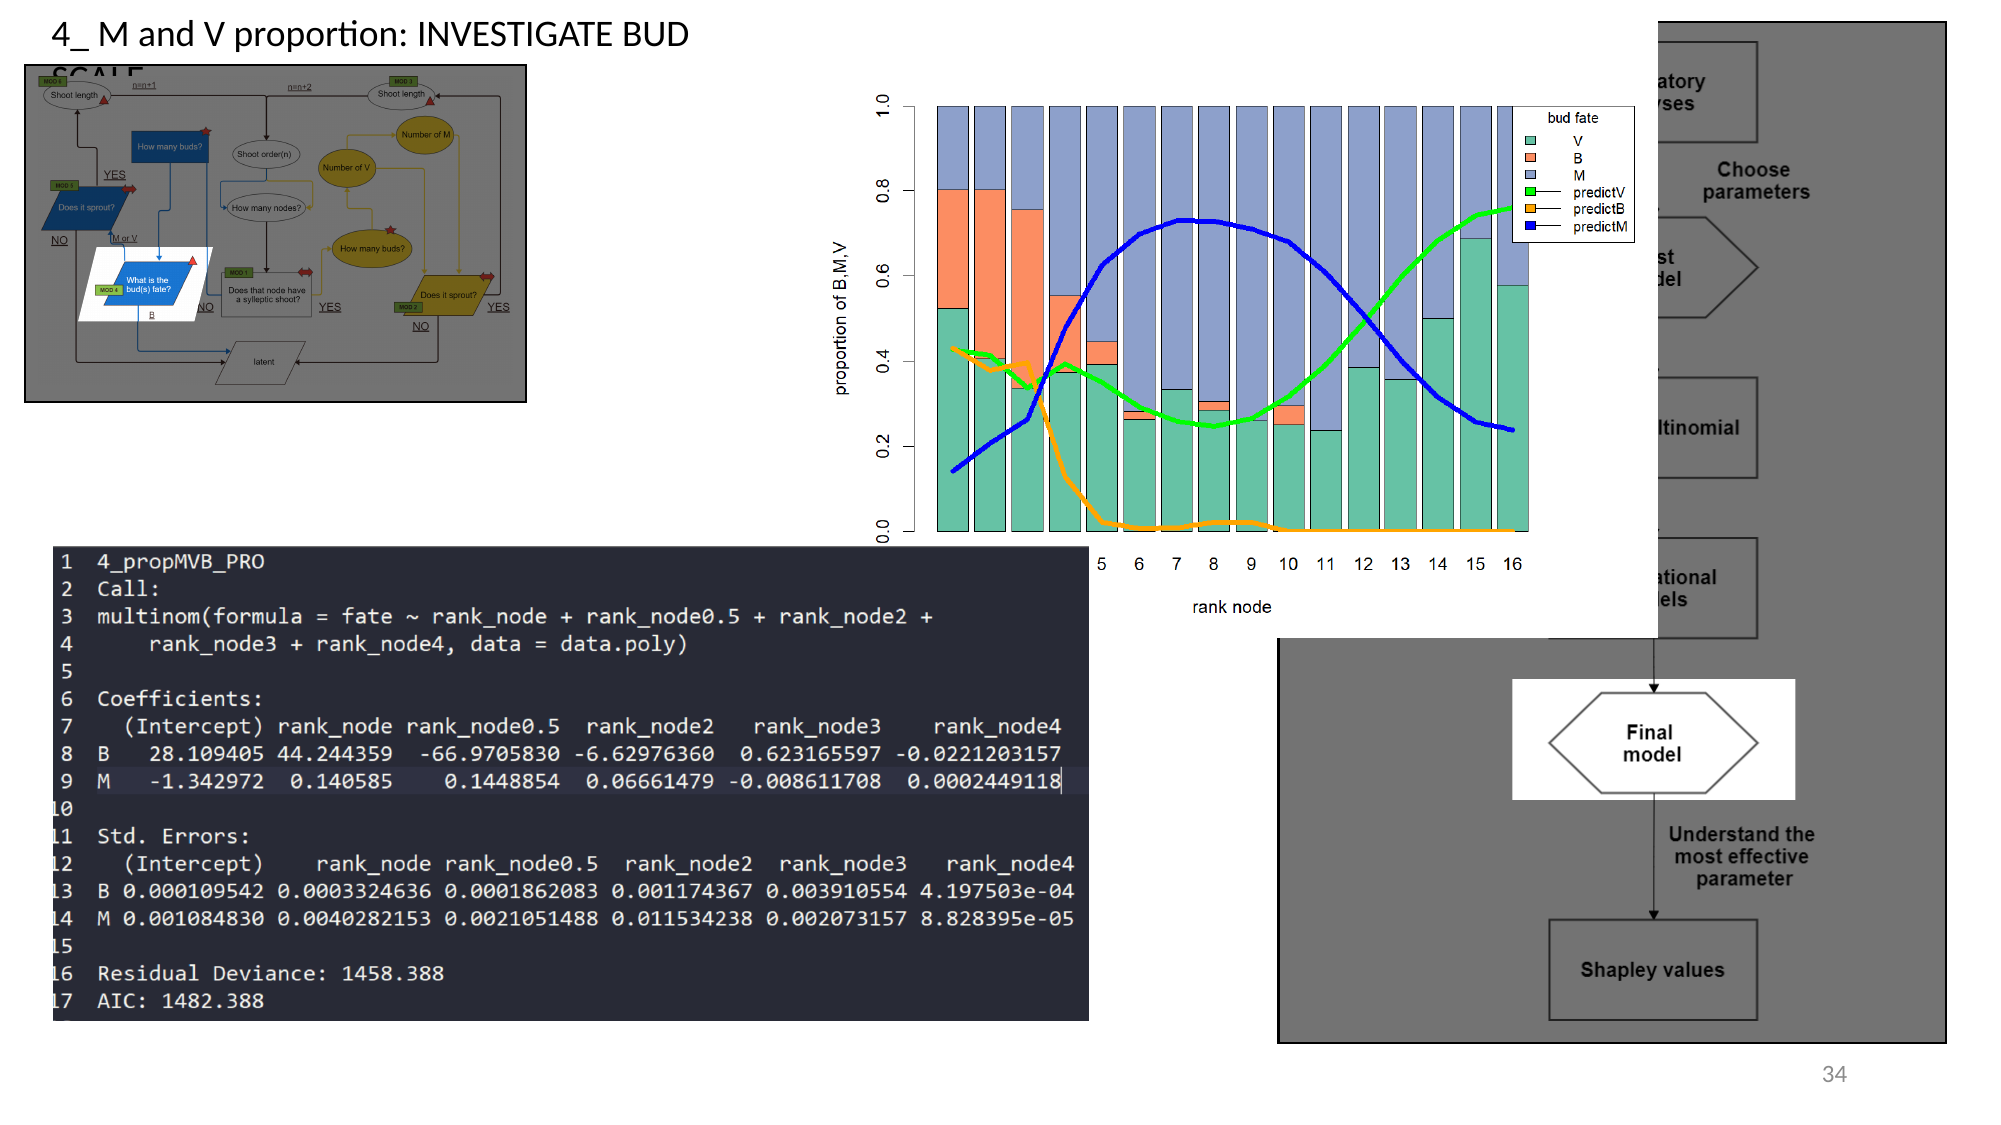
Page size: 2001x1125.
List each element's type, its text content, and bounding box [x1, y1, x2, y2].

picture [53, 0, 1848, 1021]
text_box [24, 64, 527, 403]
picture [38, 76, 513, 385]
slide_number 34 [1412, 1044, 1863, 1103]
text_box [1277, 21, 1947, 1044]
text_box 4_ M and V proportion: INVESTIGATE BUD SCALE [36, 1, 794, 107]
